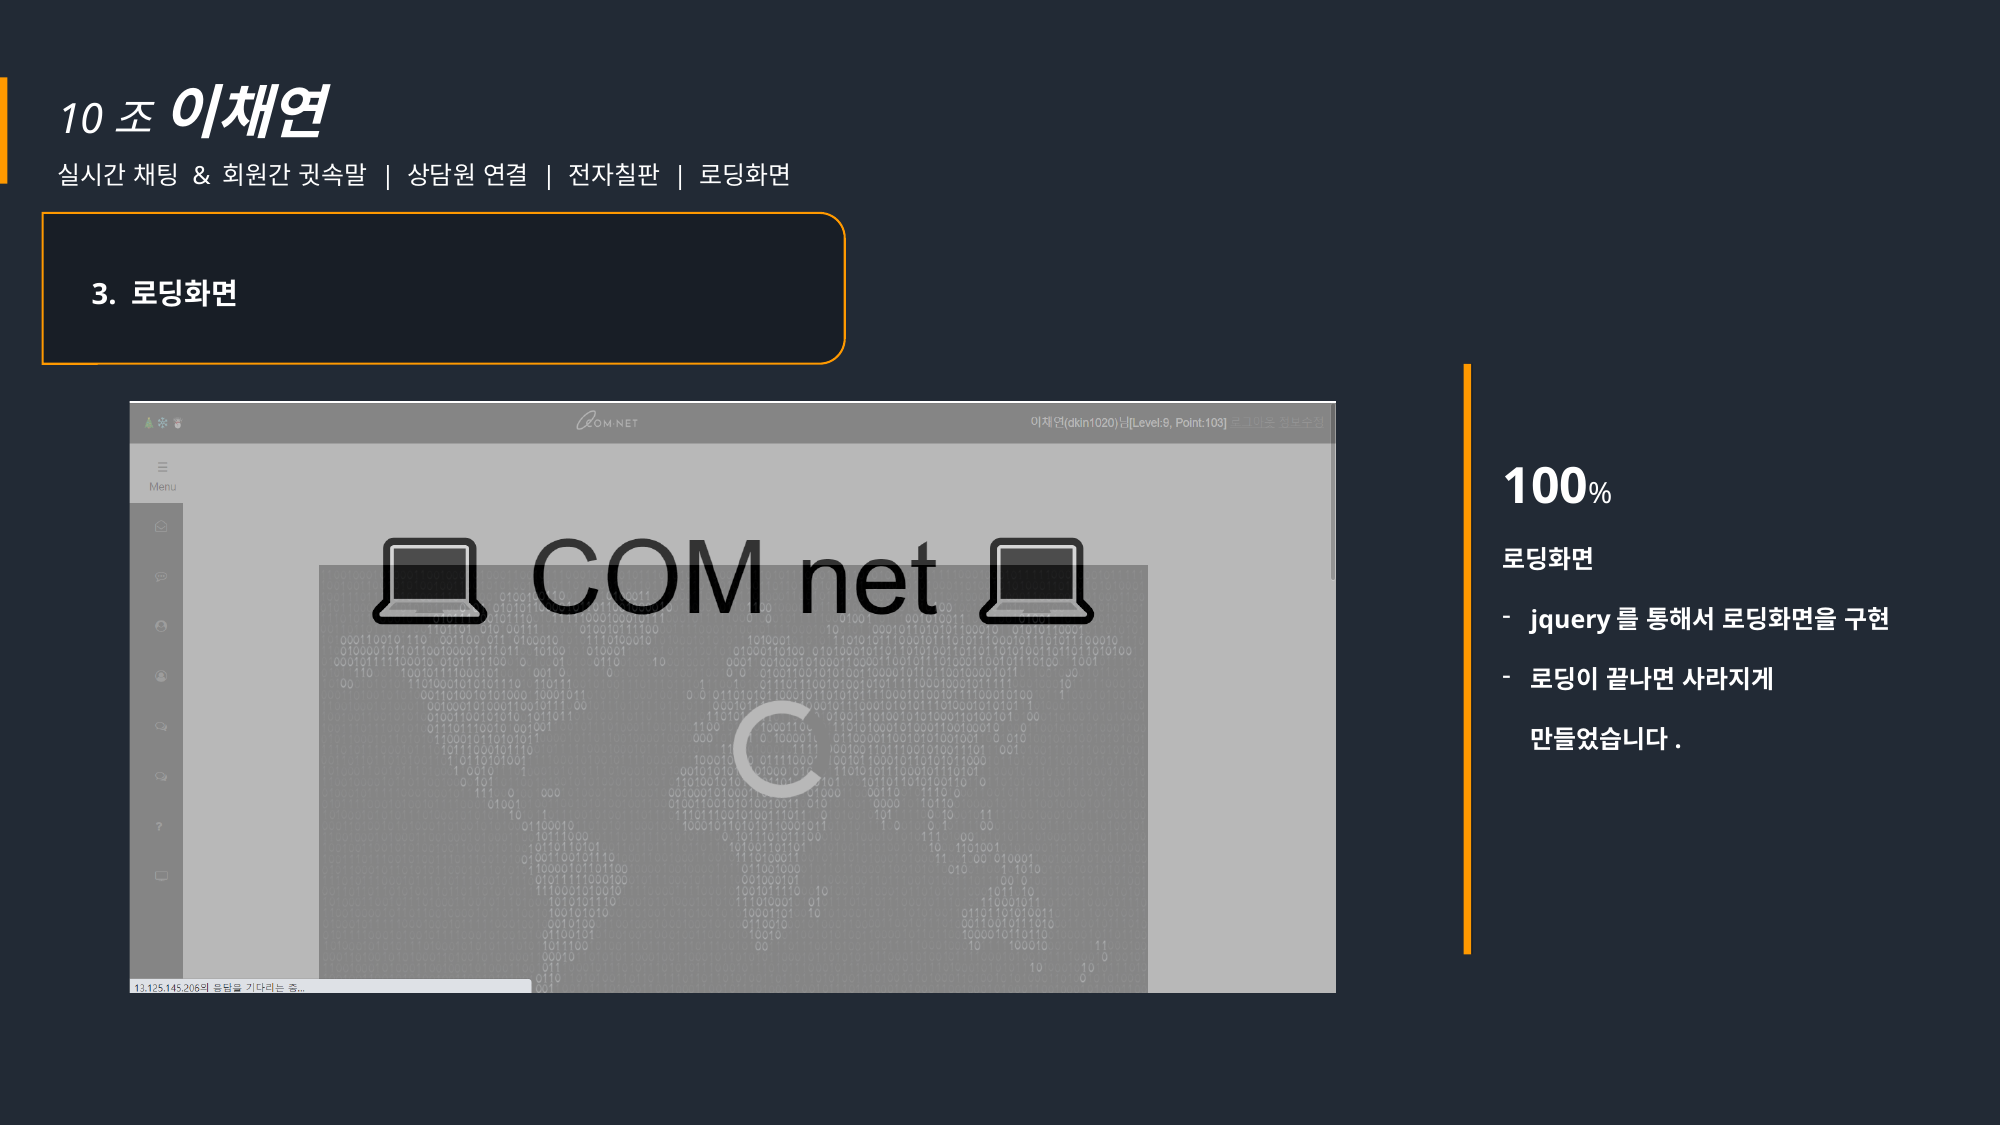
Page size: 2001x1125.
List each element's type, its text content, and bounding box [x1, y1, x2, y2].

picture [129, 401, 1336, 993]
text_box 3. 로딩화면 [76, 250, 692, 318]
text_box [0, 76, 8, 185]
text_box 100% 로딩화면 jquery를 통해서 로딩화면을 구현 로딩이 끝나면 사라지게 만들었습니다. [1487, 446, 1934, 761]
text_box 10조 이채연 실시간 채팅 & 회원간 귓속말 | 상담원 연결 | 전자칠판 | 로딩화면 [42, 32, 948, 198]
text_box [41, 211, 846, 365]
text_box [1463, 363, 1472, 955]
